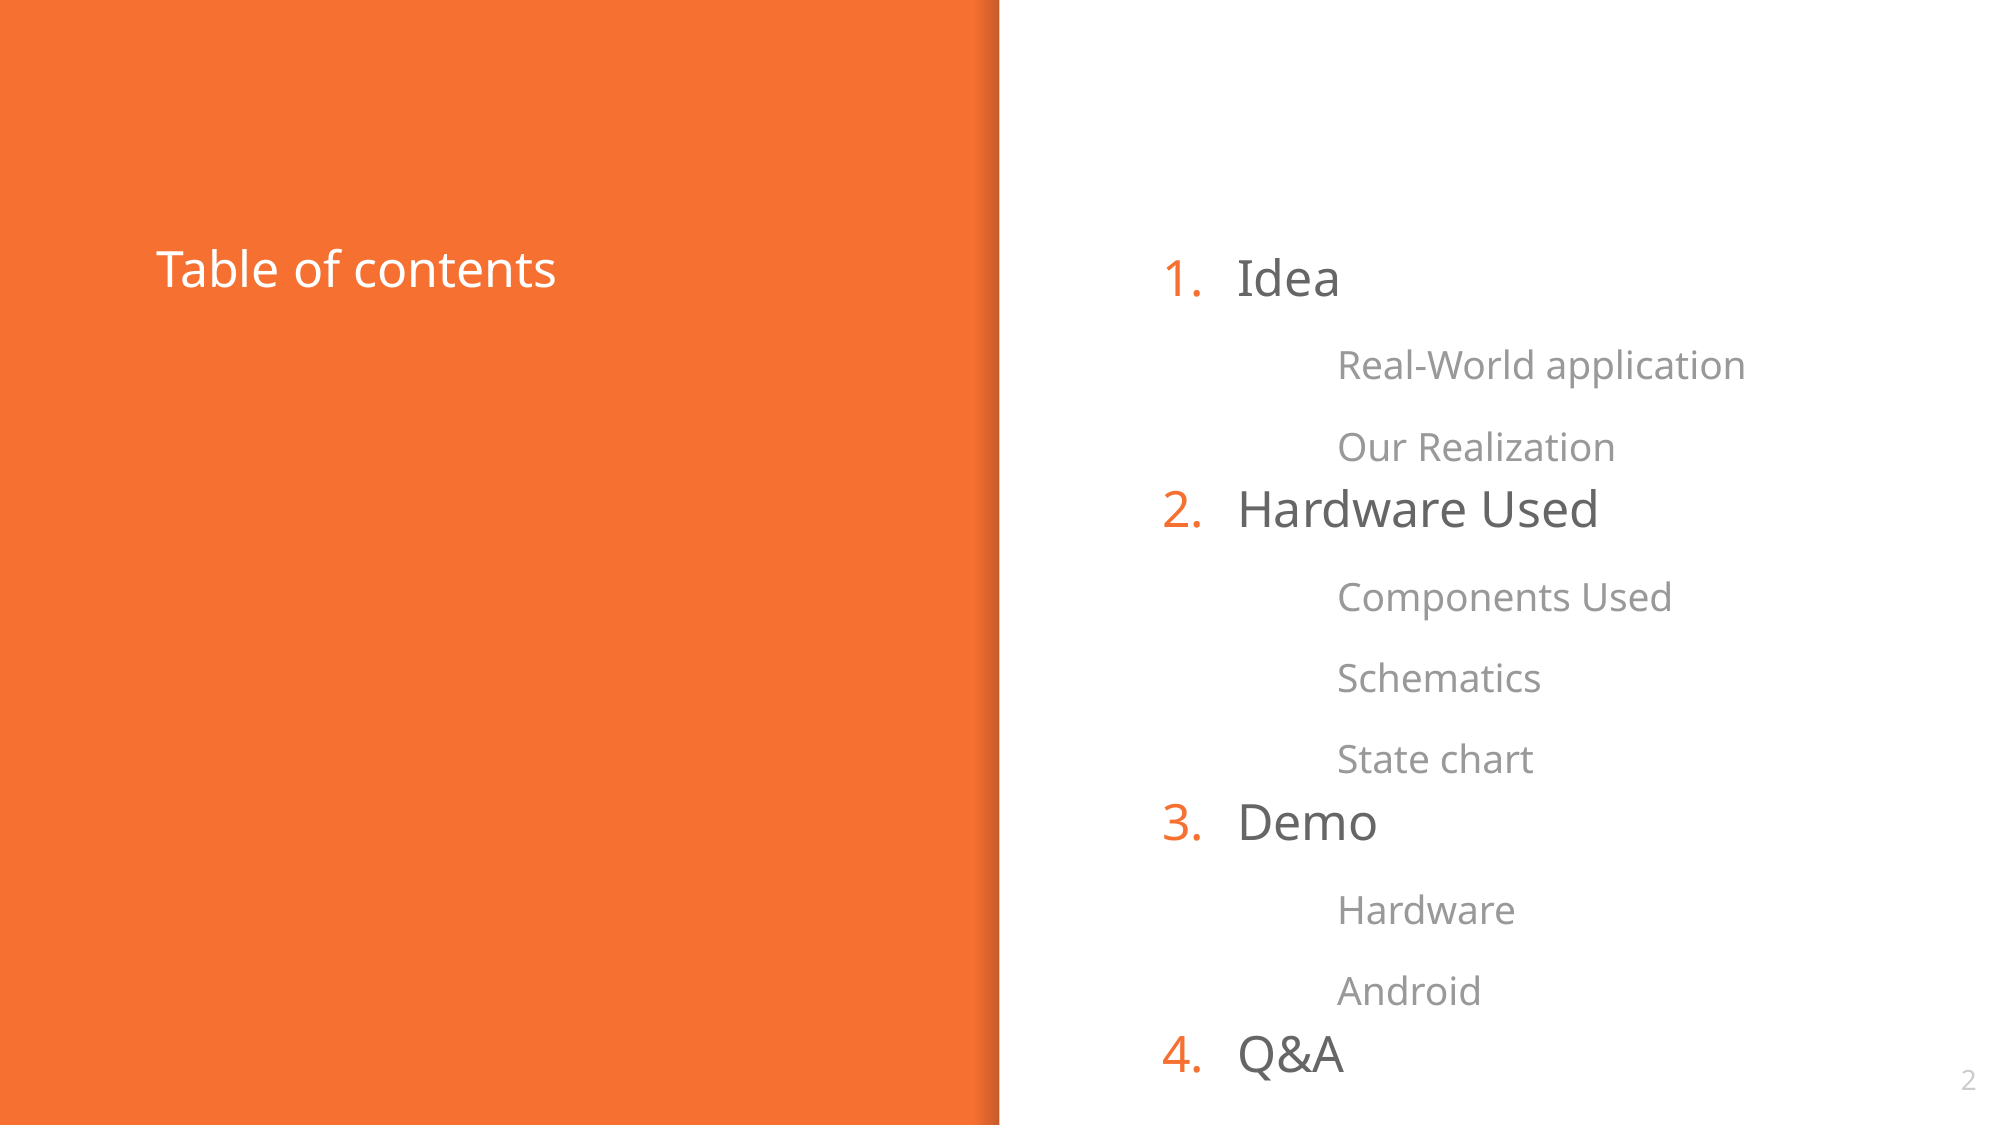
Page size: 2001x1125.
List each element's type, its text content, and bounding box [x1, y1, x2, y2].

slide_number 2 [1871, 1038, 1992, 1125]
list Idea Real-World application Our Realization Hardware Used Components Used Schematics State chart Demo Hardware Android Q&A [1122, 222, 1882, 901]
title Table of contents [141, 222, 852, 436]
